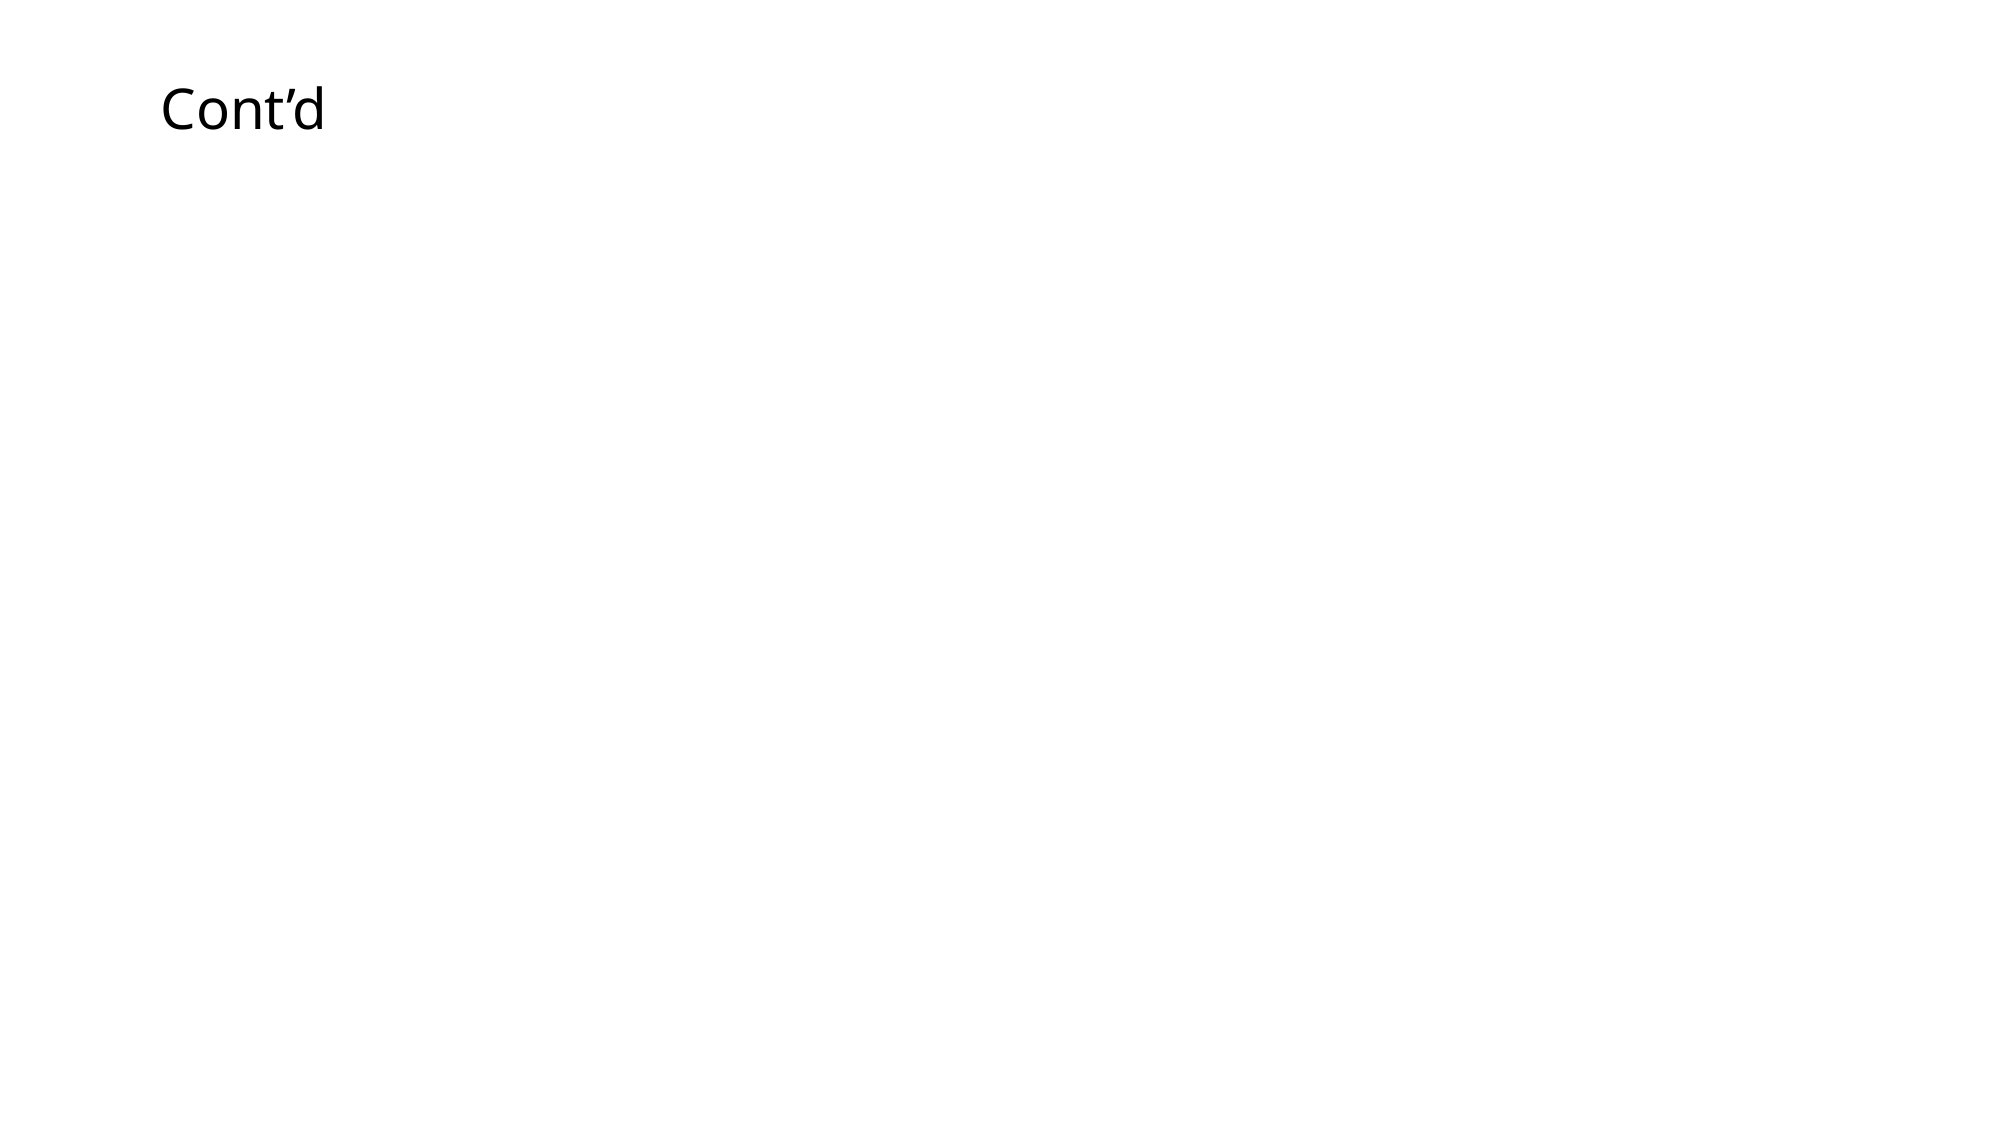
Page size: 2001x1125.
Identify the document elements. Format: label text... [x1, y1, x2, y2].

title Cont’d [145, 58, 1868, 1022]
